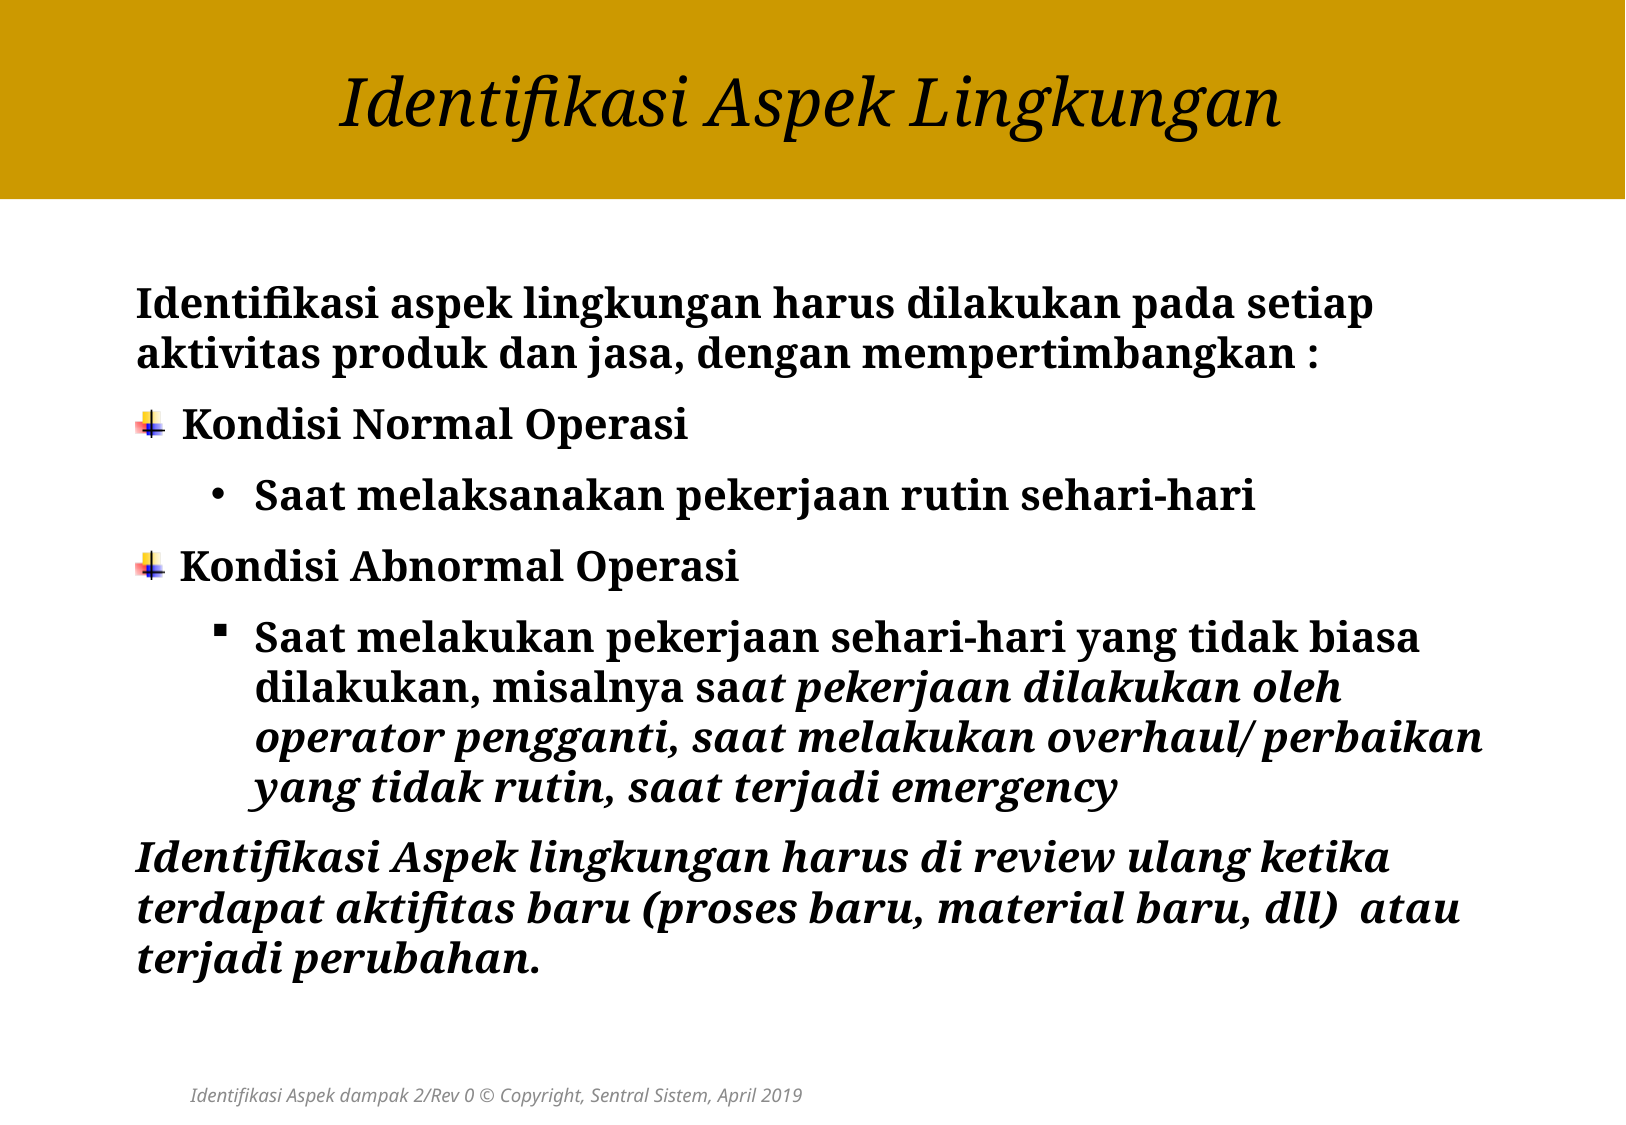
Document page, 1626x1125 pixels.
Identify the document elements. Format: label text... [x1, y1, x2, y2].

text_box Identifikasi aspek lingkungan harus dilakukan pada setiap aktivitas produk dan jasa, dengan mempertimbangkan : Kondisi Normal Operasi Saat melaksanakan pekerjaan rutin sehari-hari Kondisi Abnormal Operasi Saat melakukan pekerjaan sehari-hari yang tidak biasa dilakukan, misalnya saat pekerjaan dilakukan oleh operator pengganti, saat melakukan overhaul/ perbaikan yang tidak rutin, saat terjadi emergency Identifikasi Aspek lingkungan harus di review ulang ketika terdapat aktifitas baru (proses baru, material baru, dll) atau terjadi perubahan. [121, 269, 1555, 989]
footer Identifikasi Aspek dampak 2/Rev 0 © Copyright, Sentral Sistem, April 2019 [15, 1065, 977, 1125]
picture [135, 549, 165, 580]
text_box Identifikasi Aspek Lingkungan [0, 0, 1625, 200]
picture [135, 408, 165, 438]
